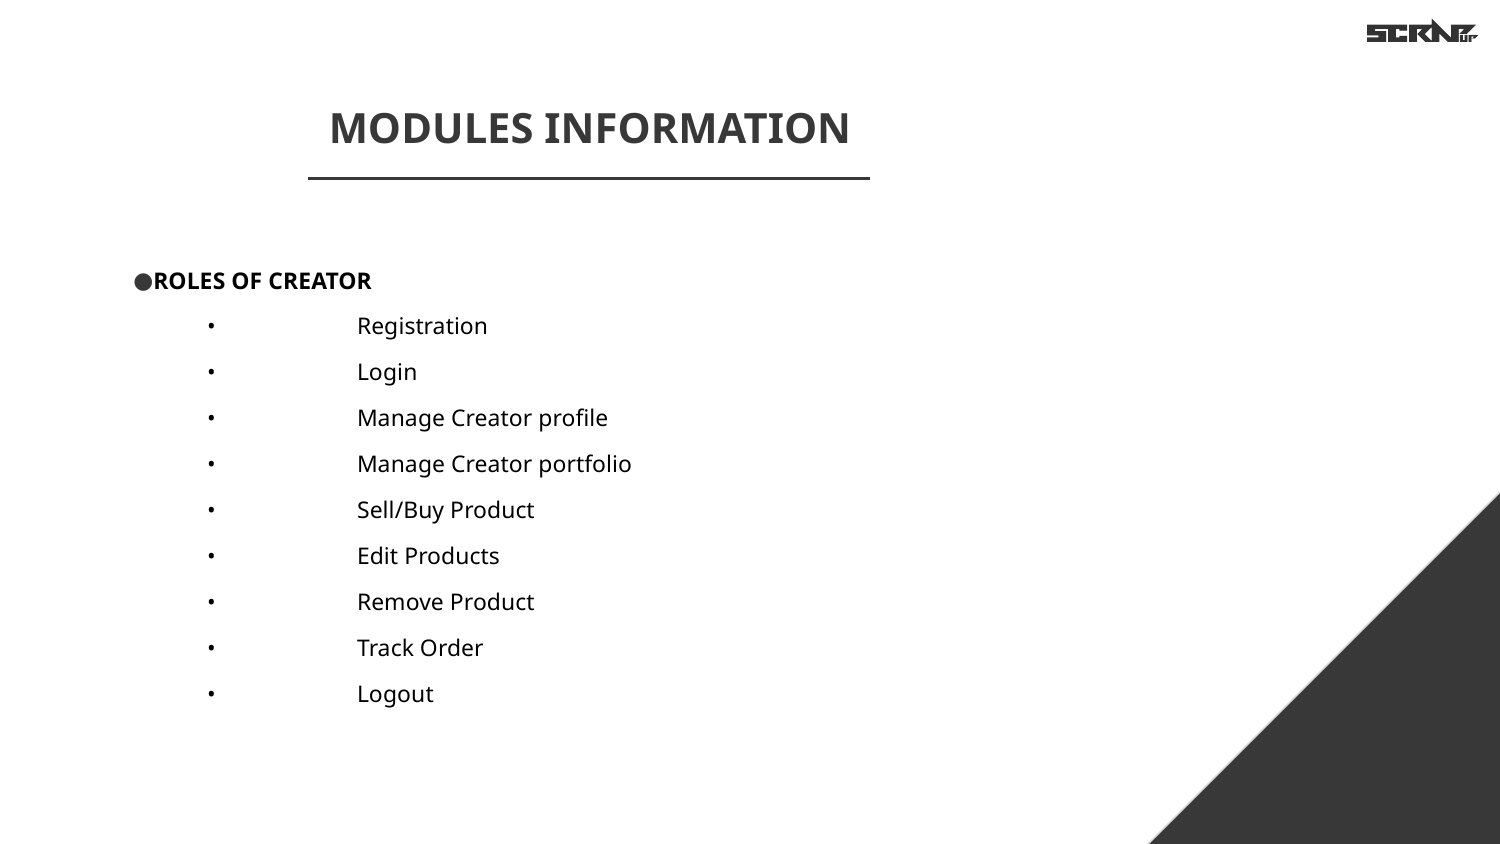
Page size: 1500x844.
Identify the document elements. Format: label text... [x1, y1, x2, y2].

list ROLES OF CREATOR • Registration • Login • Manage Creator profile • Manage Creator portfolio • Sell/Buy Product • Edit Products • Remove Product • Track Order • Logout [116, 221, 1114, 757]
title MODULES INFORMATION [116, 87, 1064, 174]
picture [1367, 17, 1479, 43]
